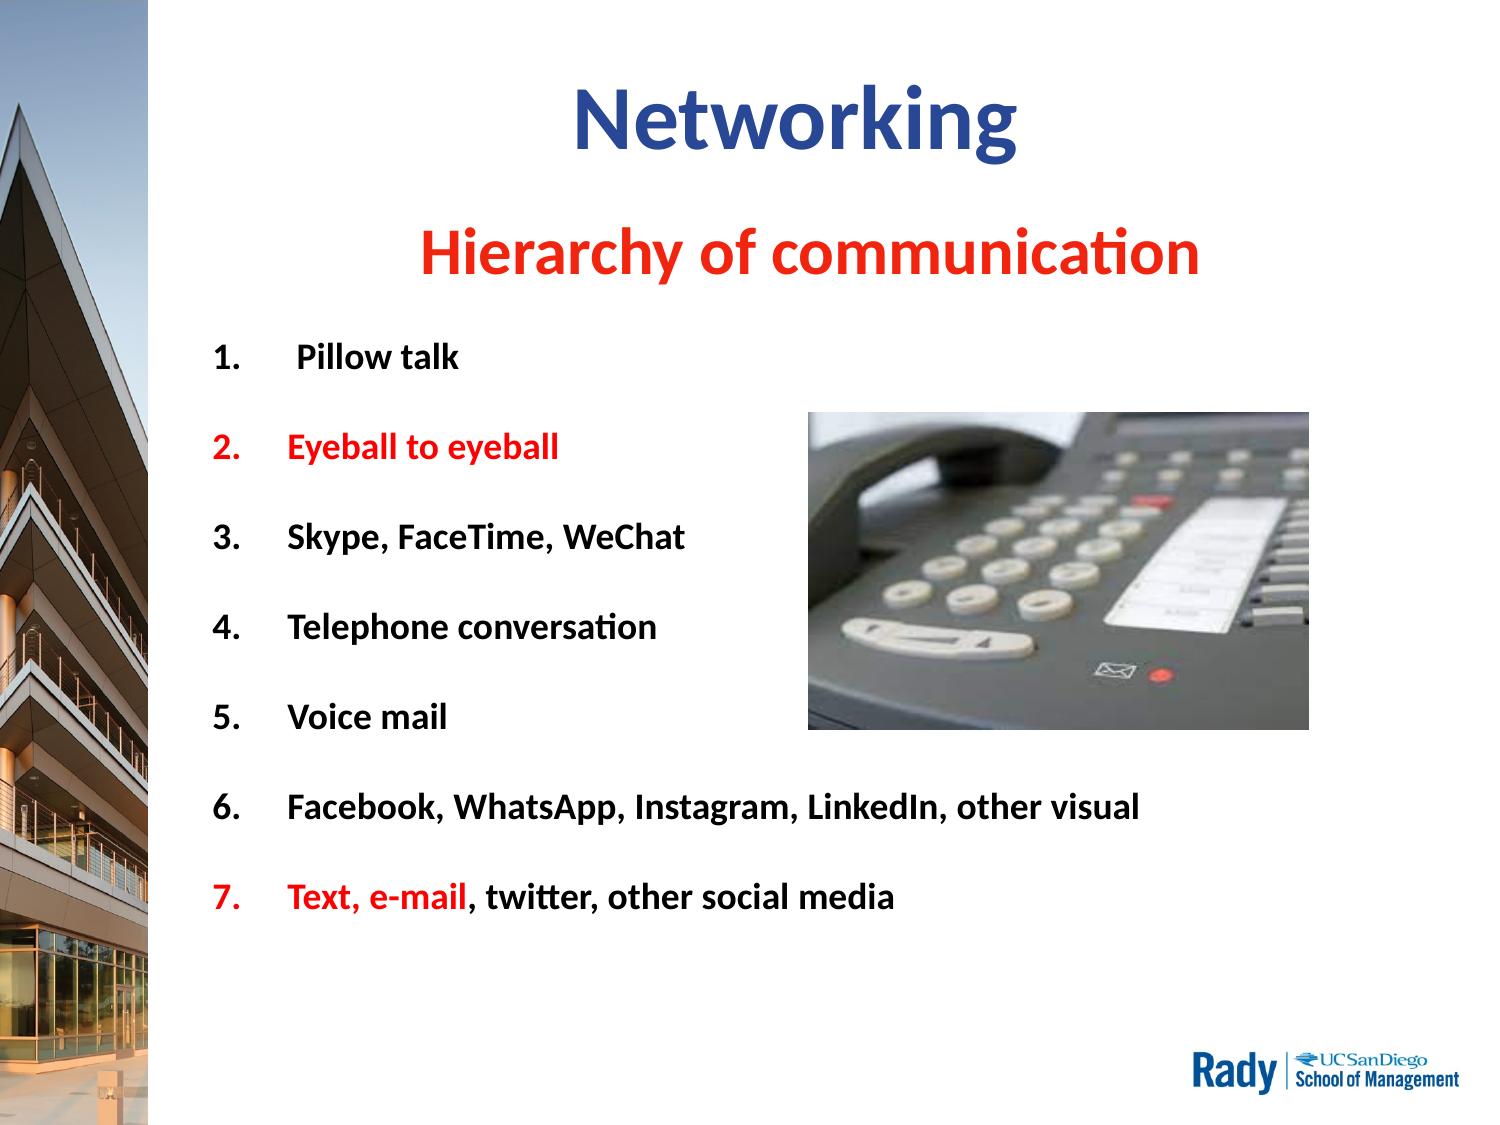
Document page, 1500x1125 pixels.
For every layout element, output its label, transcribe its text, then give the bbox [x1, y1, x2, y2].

picture [1187, 1044, 1463, 1101]
picture [808, 412, 1309, 730]
title Networking [187, 0, 1425, 200]
list Hierarchy of communication Pillow talk Eyeball to eyeball Skype, FaceTime, WeChat Telephone conversation Voice mail Facebook, WhatsApp, Instagram, LinkedIn, other visual Text, e-mail, twitter, other social media [187, 200, 1425, 1050]
picture [0, 0, 148, 1125]
